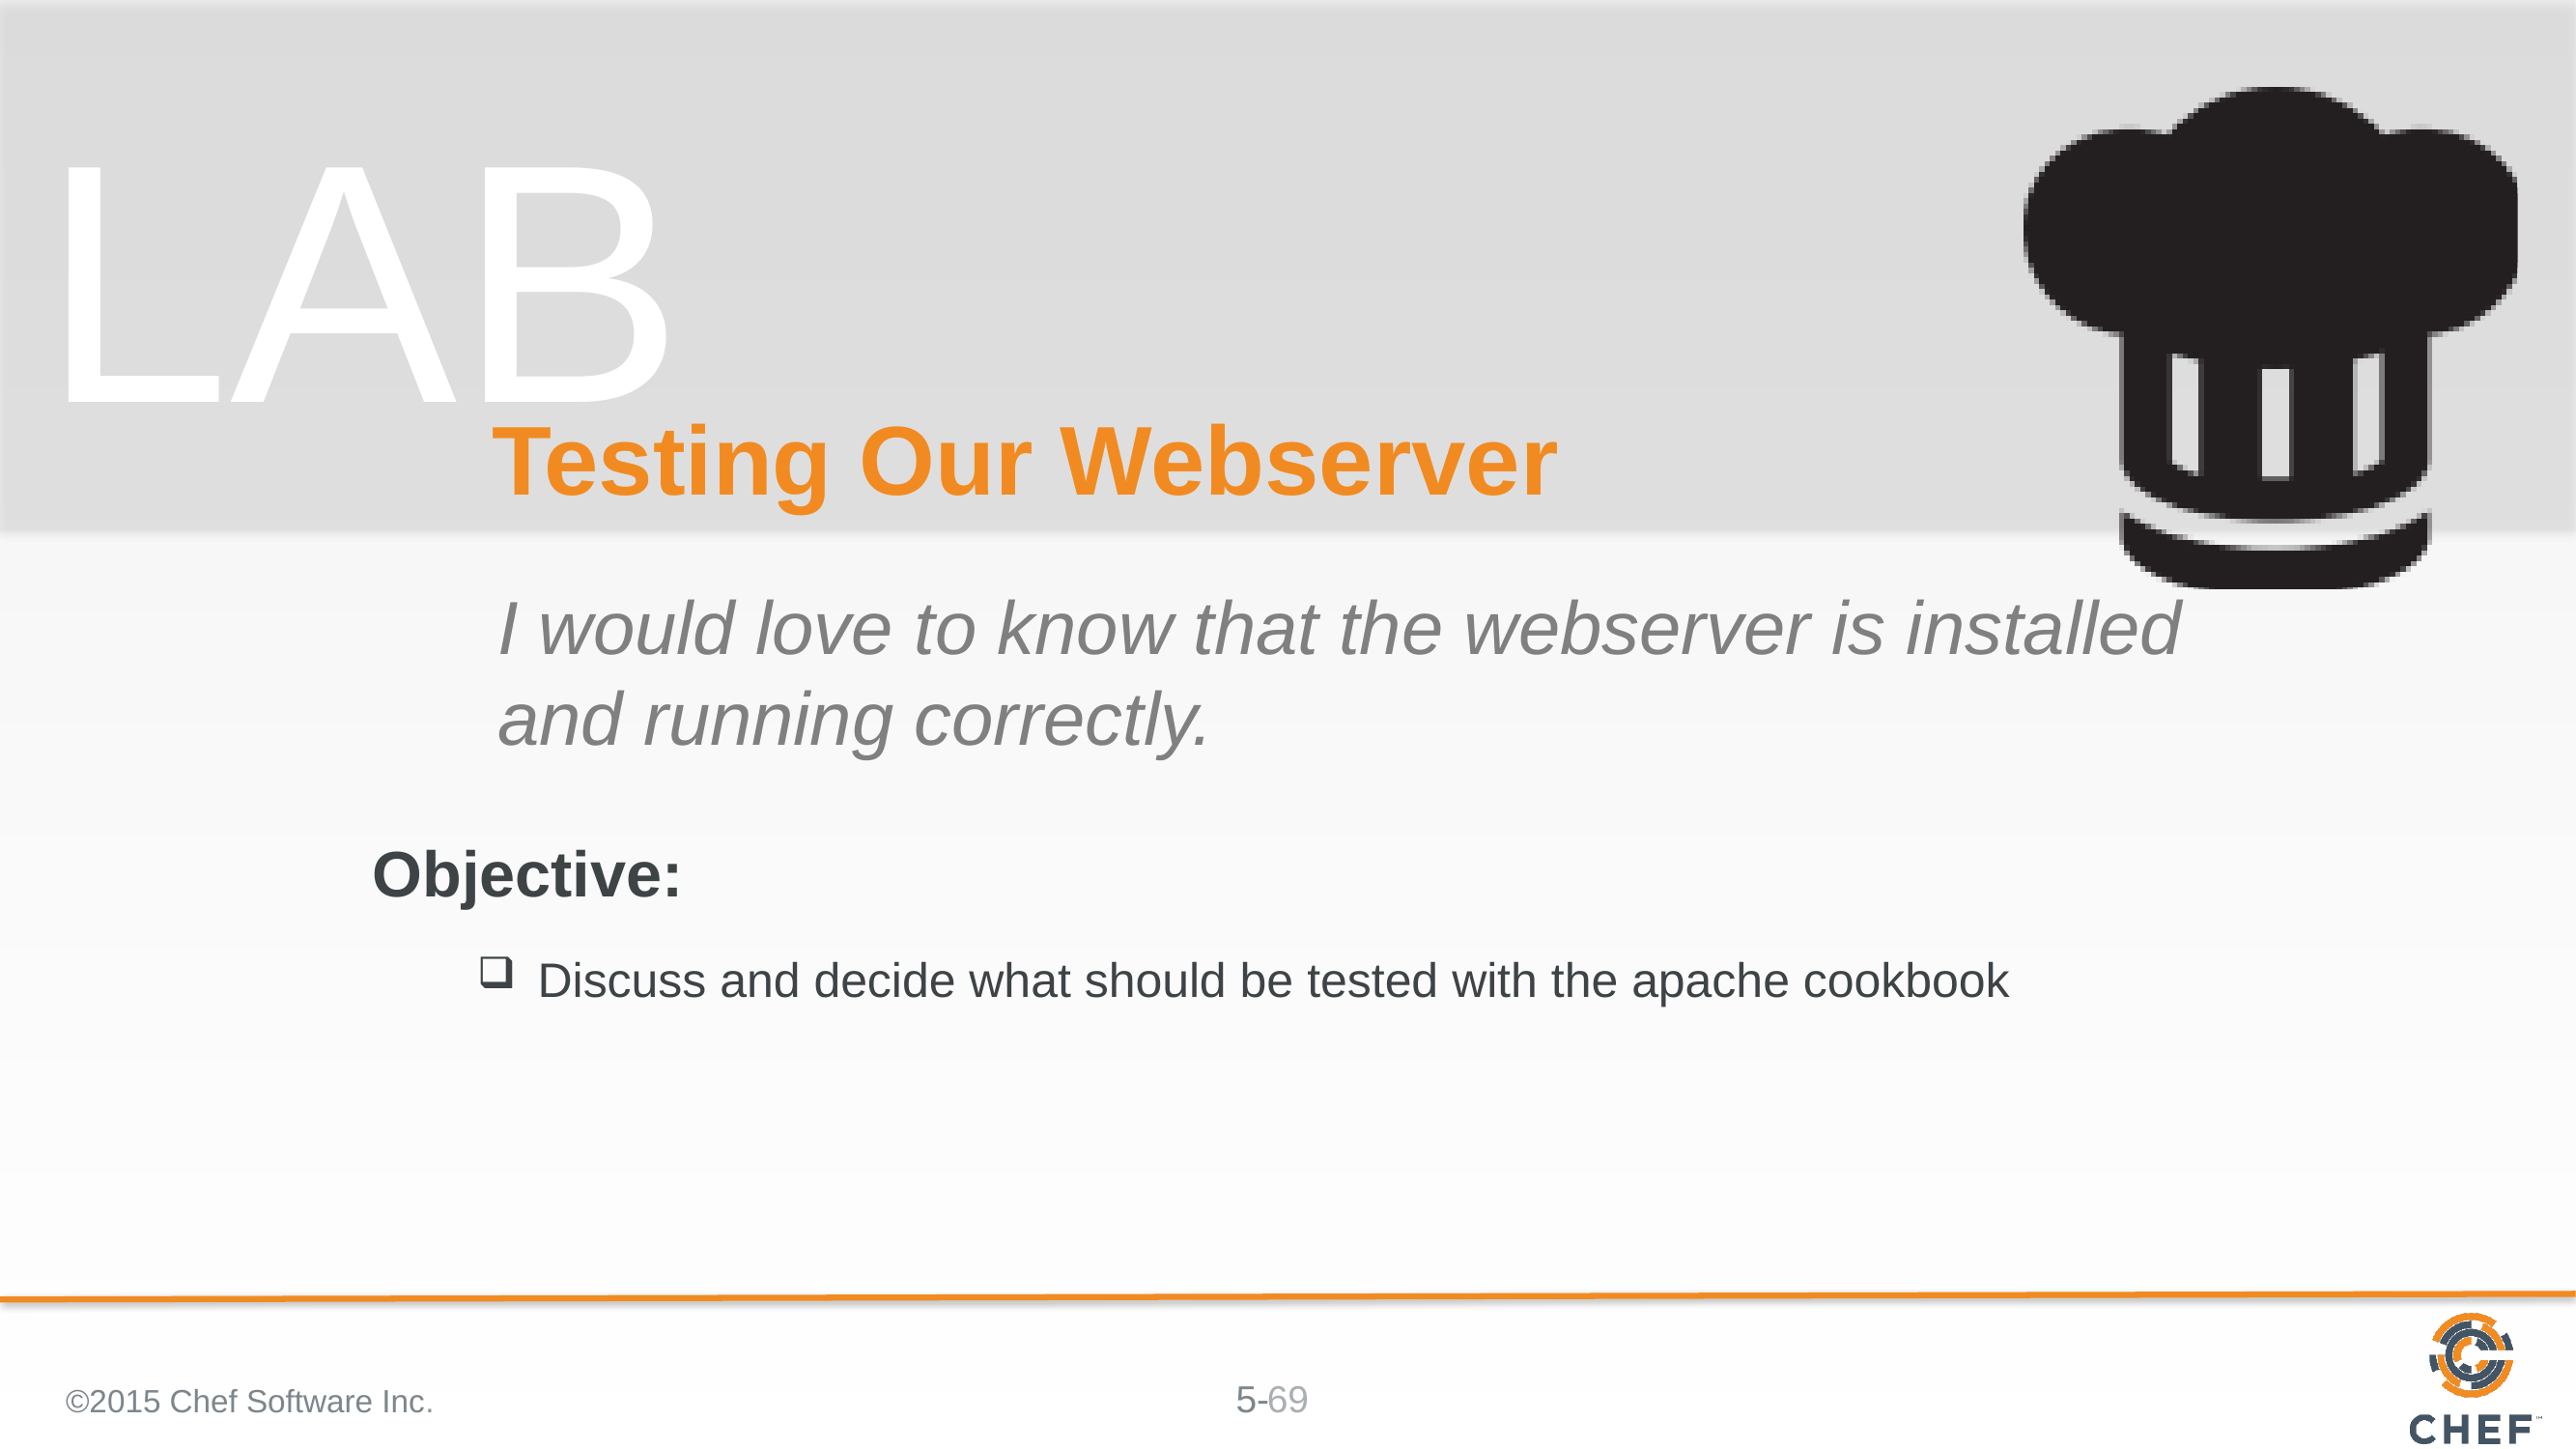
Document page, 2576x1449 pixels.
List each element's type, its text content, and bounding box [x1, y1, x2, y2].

slide_number 69 [998, 1359, 1578, 1437]
list I would love to know that the webserver is installed and running correctly. [478, 549, 2272, 791]
list Discuss and decide what should be tested with the apache cookbook [477, 949, 2271, 1243]
picture [2399, 1297, 2550, 1449]
title Testing Our Webserver [477, 395, 2217, 531]
footer ©2015 Chef Software Inc. [51, 1359, 952, 1440]
